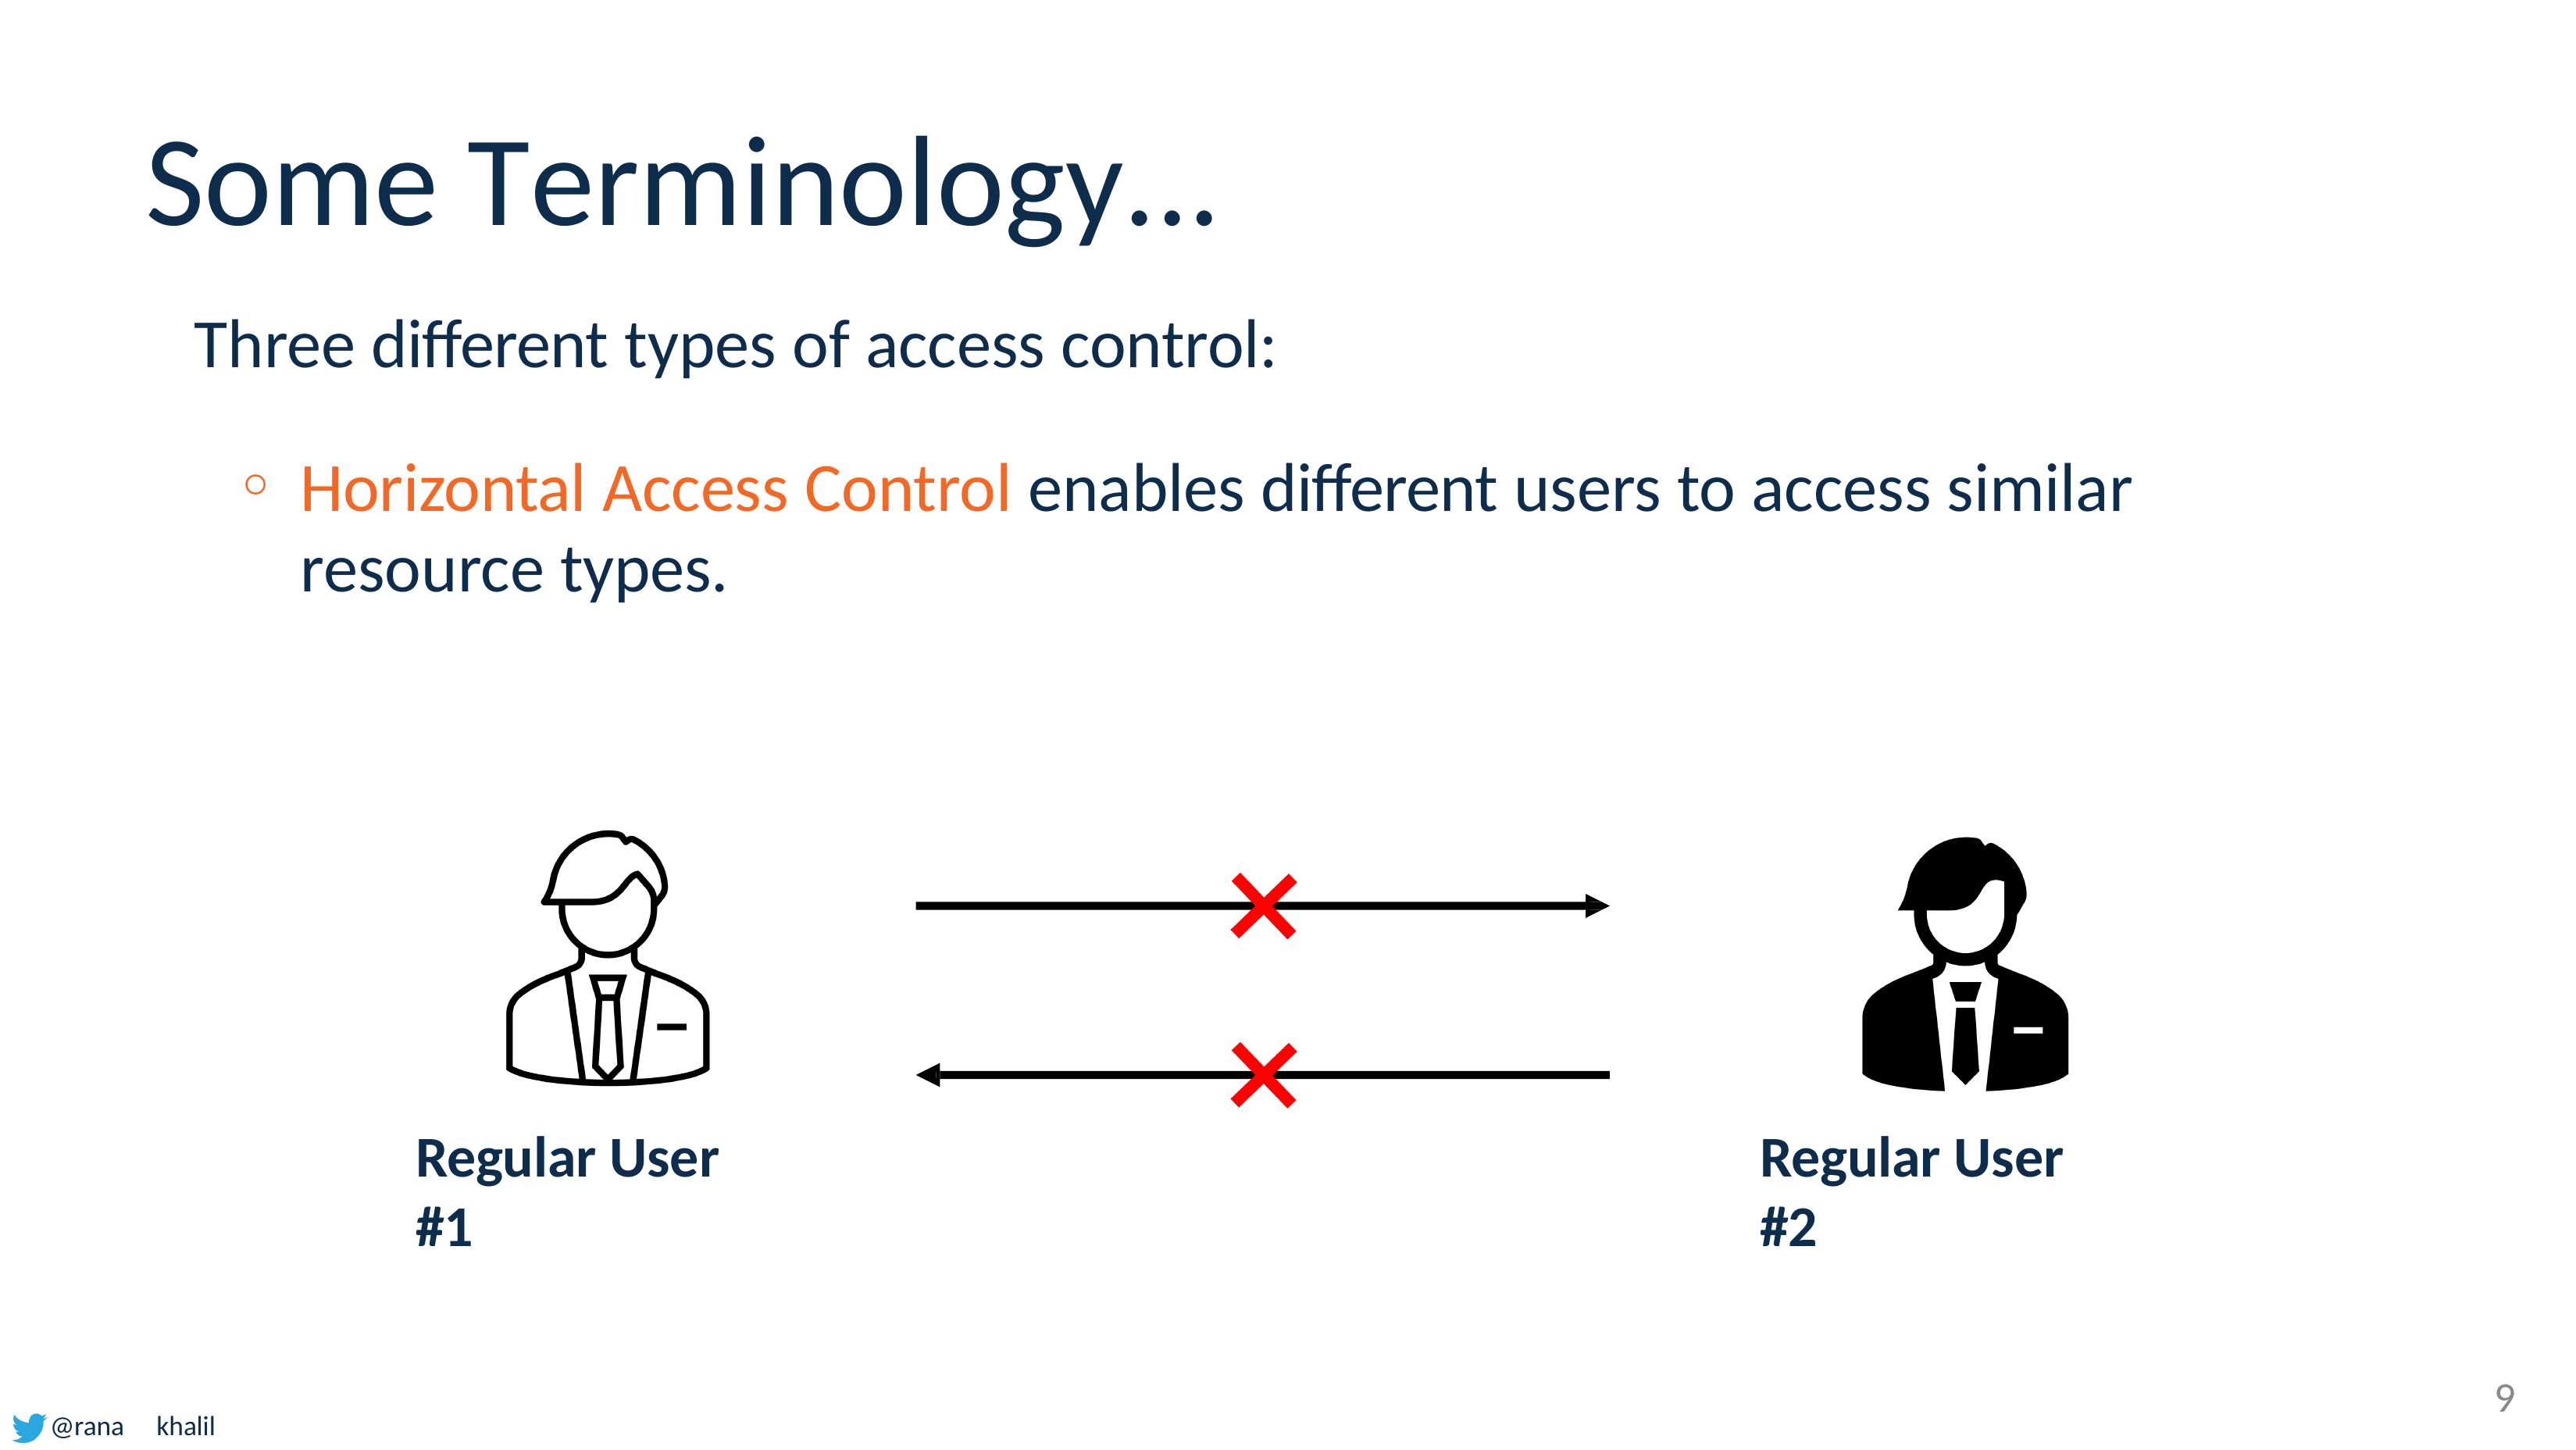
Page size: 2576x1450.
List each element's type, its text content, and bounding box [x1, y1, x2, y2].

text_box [915, 837, 1611, 975]
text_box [915, 1005, 1611, 1145]
text_box Regular User #1 [414, 1117, 790, 1259]
text_box Three different types of access control: Horizontal Access Control enables different users to access similar resource types. [192, 340, 2150, 605]
text_box @rana khalil [48, 1405, 219, 1441]
text_box 9 [2492, 1367, 2518, 1421]
picture [9, 1407, 50, 1449]
picture [450, 801, 765, 1116]
text_box Regular User #2 [1758, 1117, 2135, 1259]
title Some Terminology... [144, 95, 2264, 340]
picture [1811, 808, 2120, 1117]
